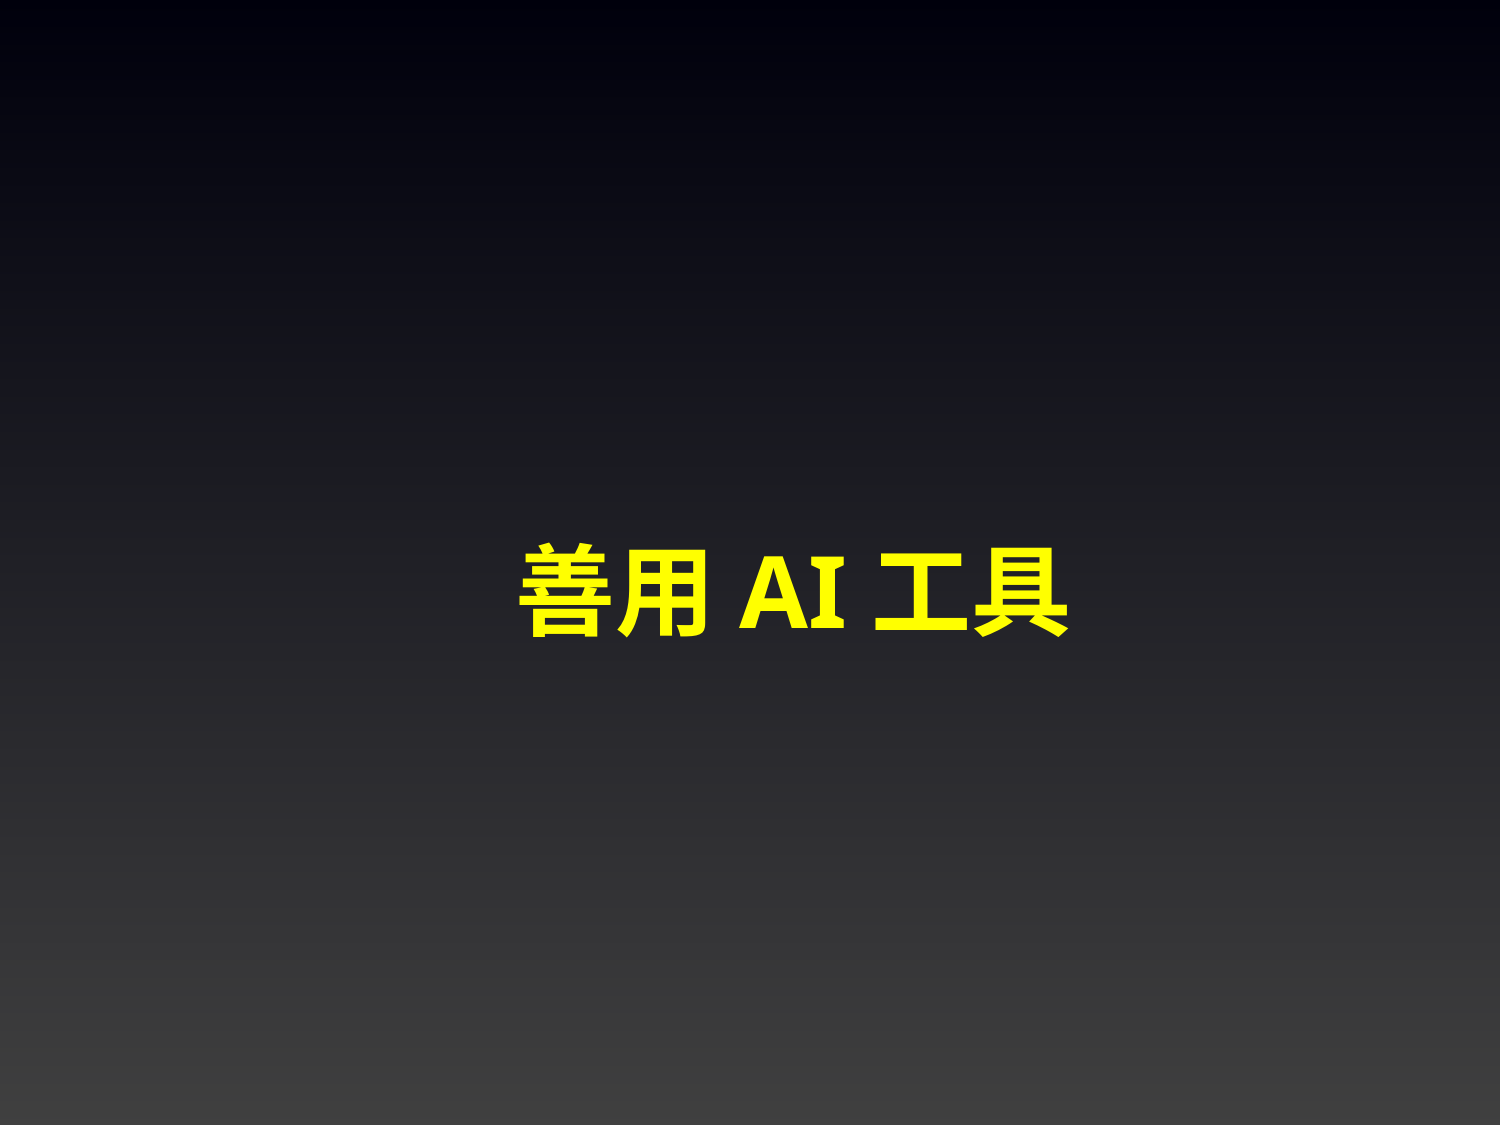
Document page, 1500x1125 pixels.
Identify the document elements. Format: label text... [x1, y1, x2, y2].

text_box 善用AI工具 [500, 520, 1156, 656]
